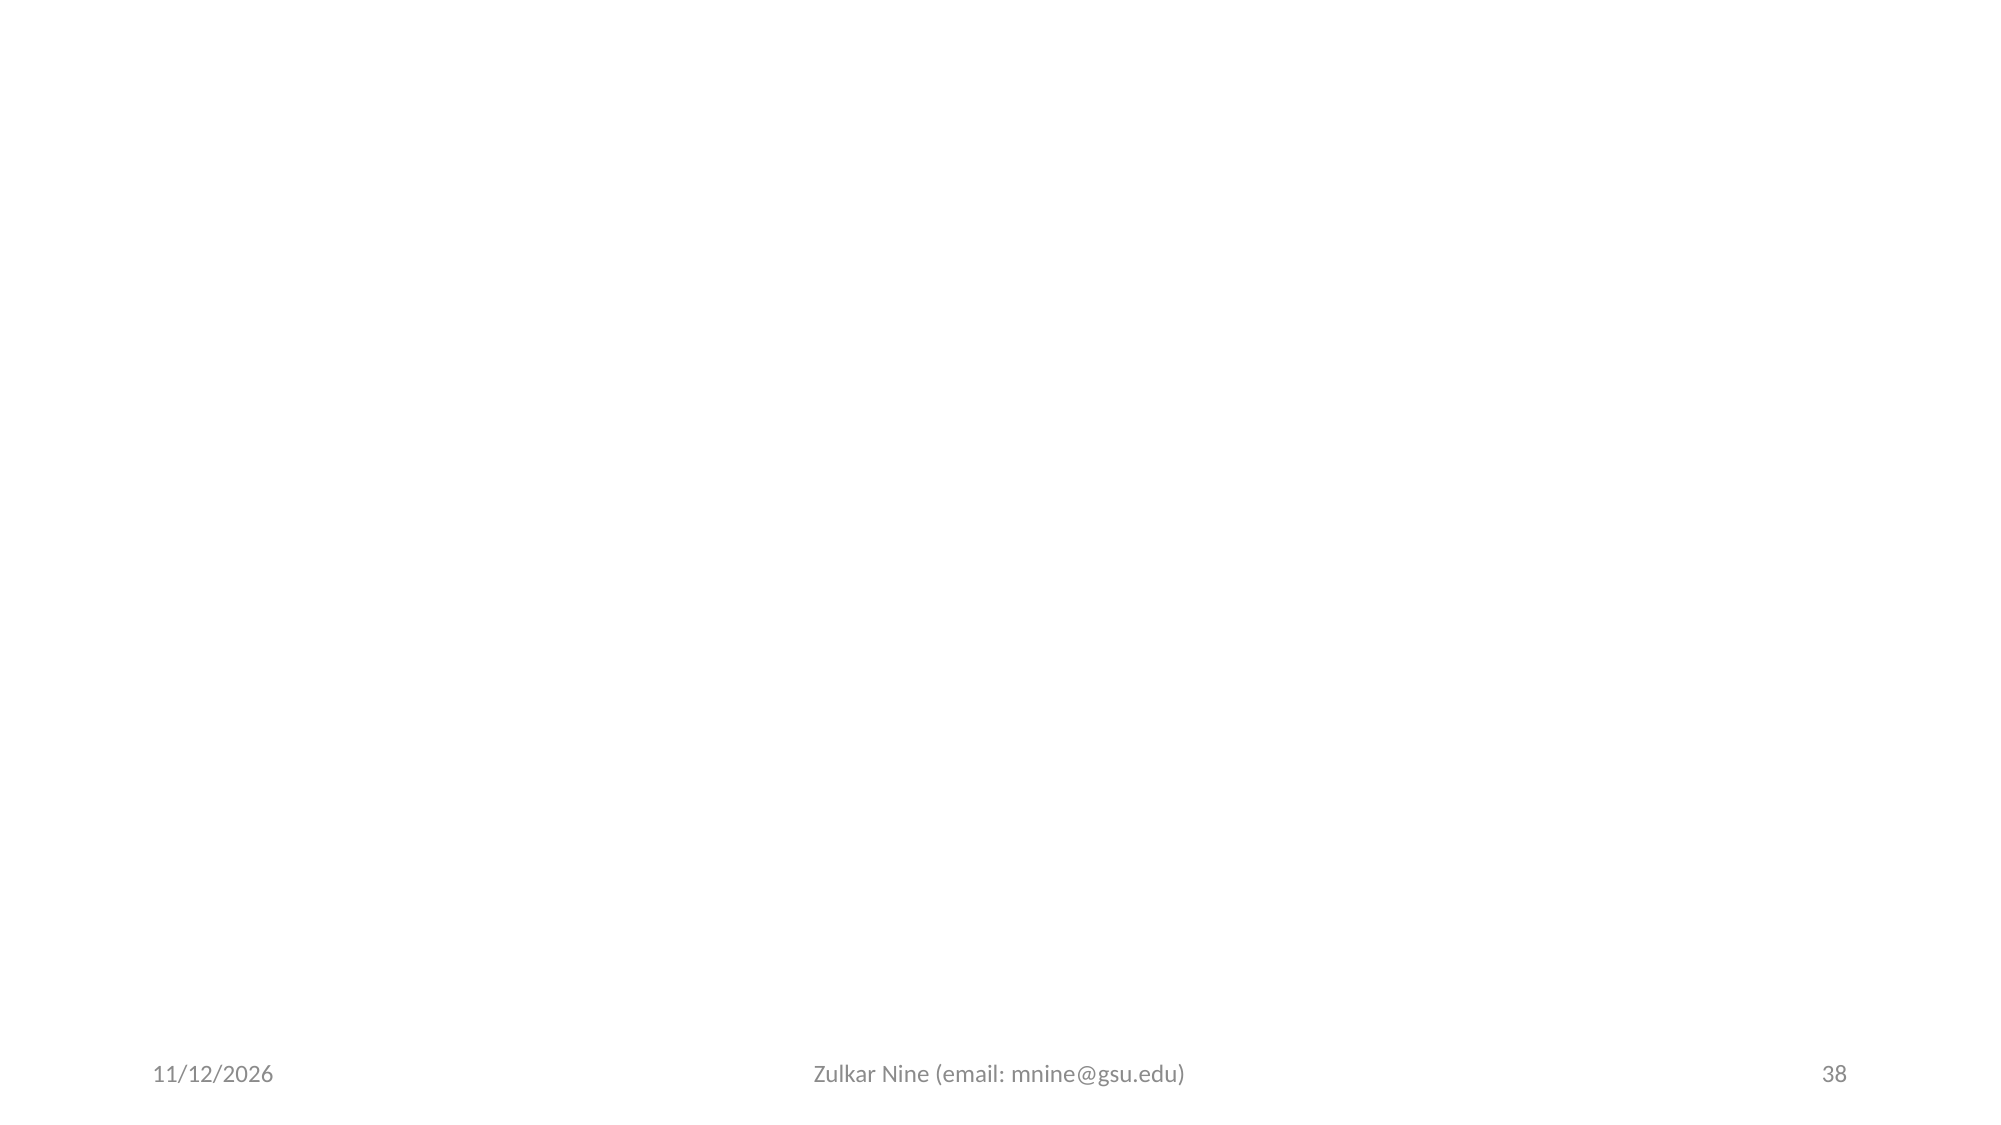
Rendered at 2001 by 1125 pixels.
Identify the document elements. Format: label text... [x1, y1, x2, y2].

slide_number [137, 1042, 588, 1103]
slide_number 38 [1412, 1042, 1863, 1103]
footer Zulkar Nine (email: mnine@gsu.edu) [662, 1042, 1338, 1103]
